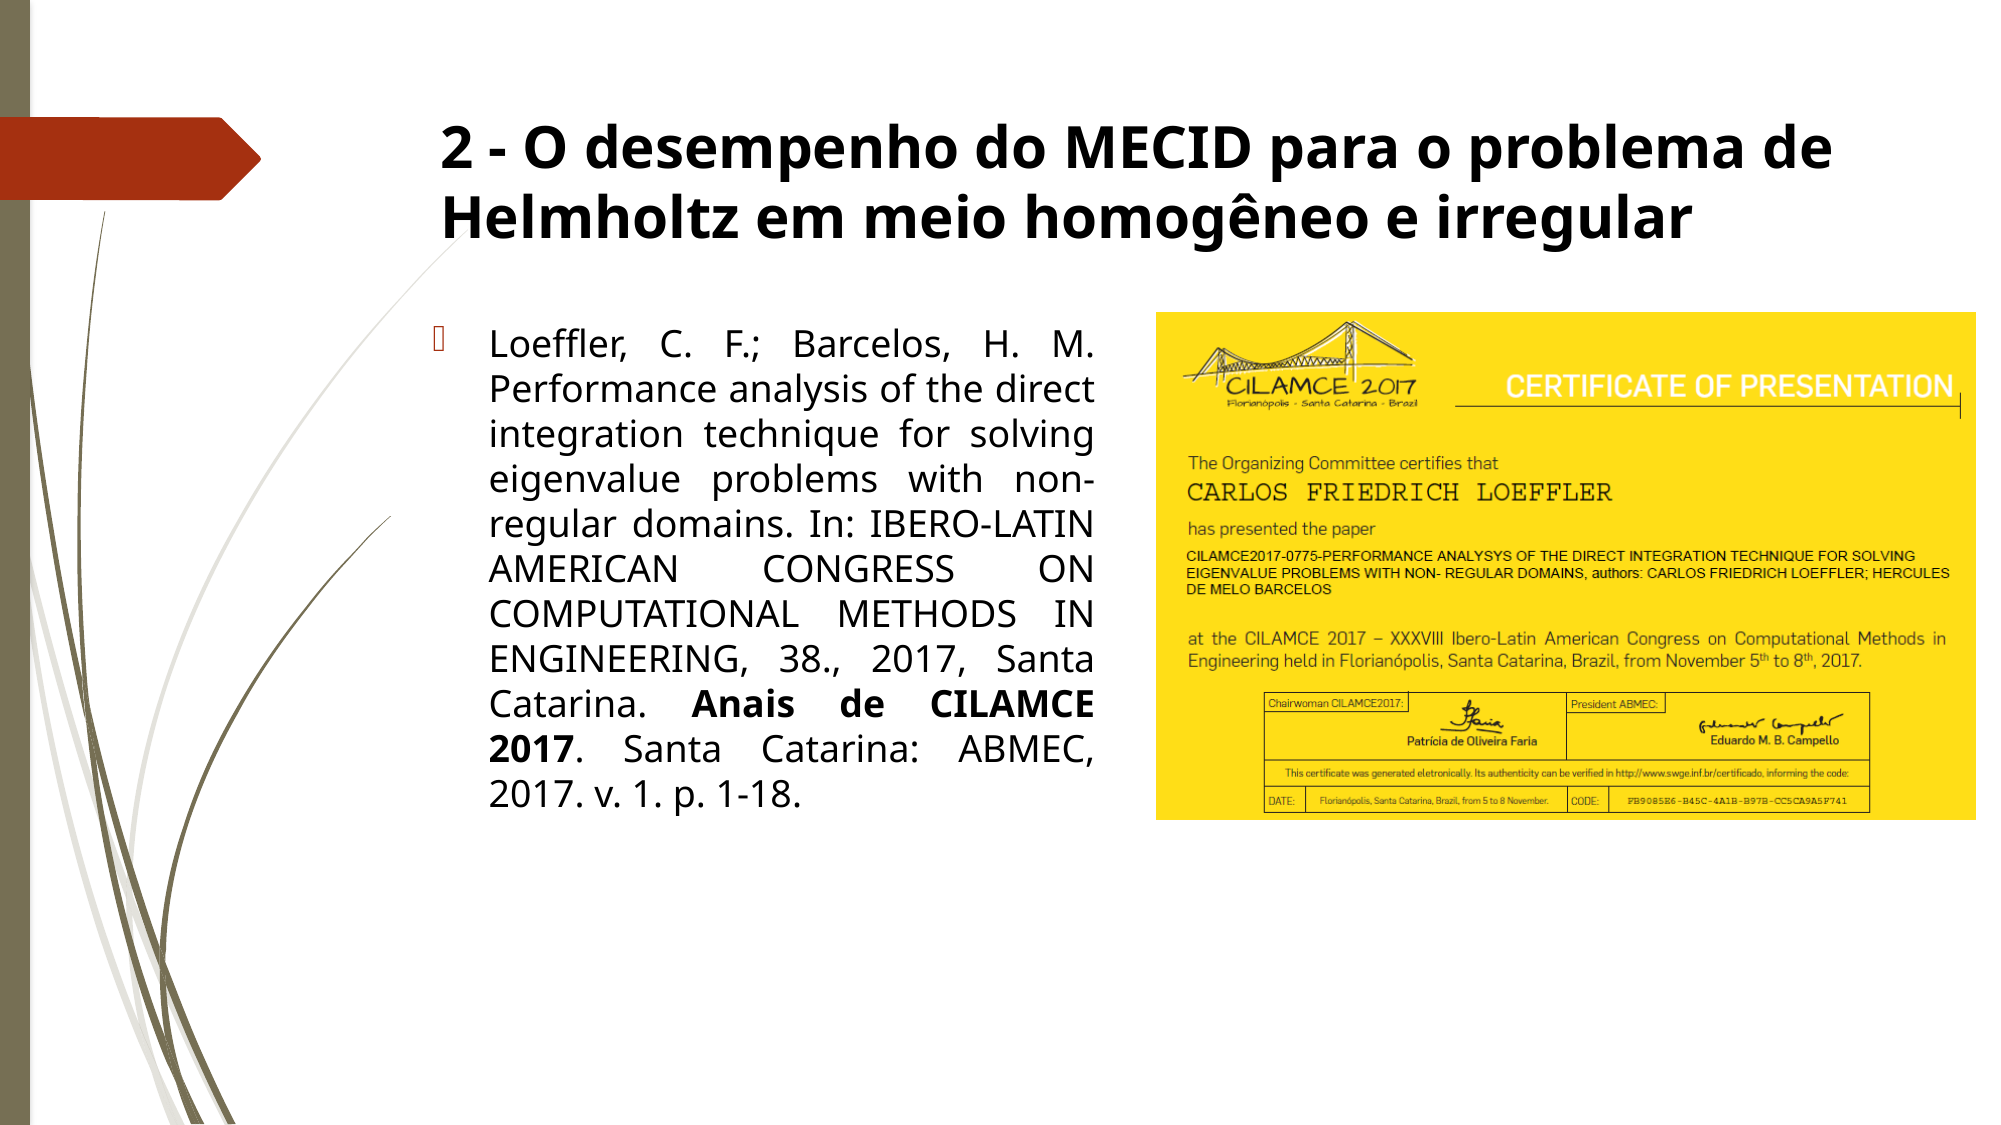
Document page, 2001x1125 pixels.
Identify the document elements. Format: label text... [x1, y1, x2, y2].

title 2 - O desempenho do MECID para o problema de Helmholtz em meio homogêneo e irregular [425, 102, 1888, 313]
picture [1155, 312, 1976, 821]
list Loeffler, C. F.; Barcelos, H. M. Performance analysis of the direct integration technique for solving eigenvalue problems with non-regular domains. In: IBERO-LATIN AMERICAN CONGRESS ON COMPUTATIONAL METHODS IN ENGINEERING, 38., 2017, Santa Catarina. Anais de CILAMCE 2017. Santa Catarina: ABMEC, 2017. v. 1. p. 1-18. [417, 312, 1111, 933]
